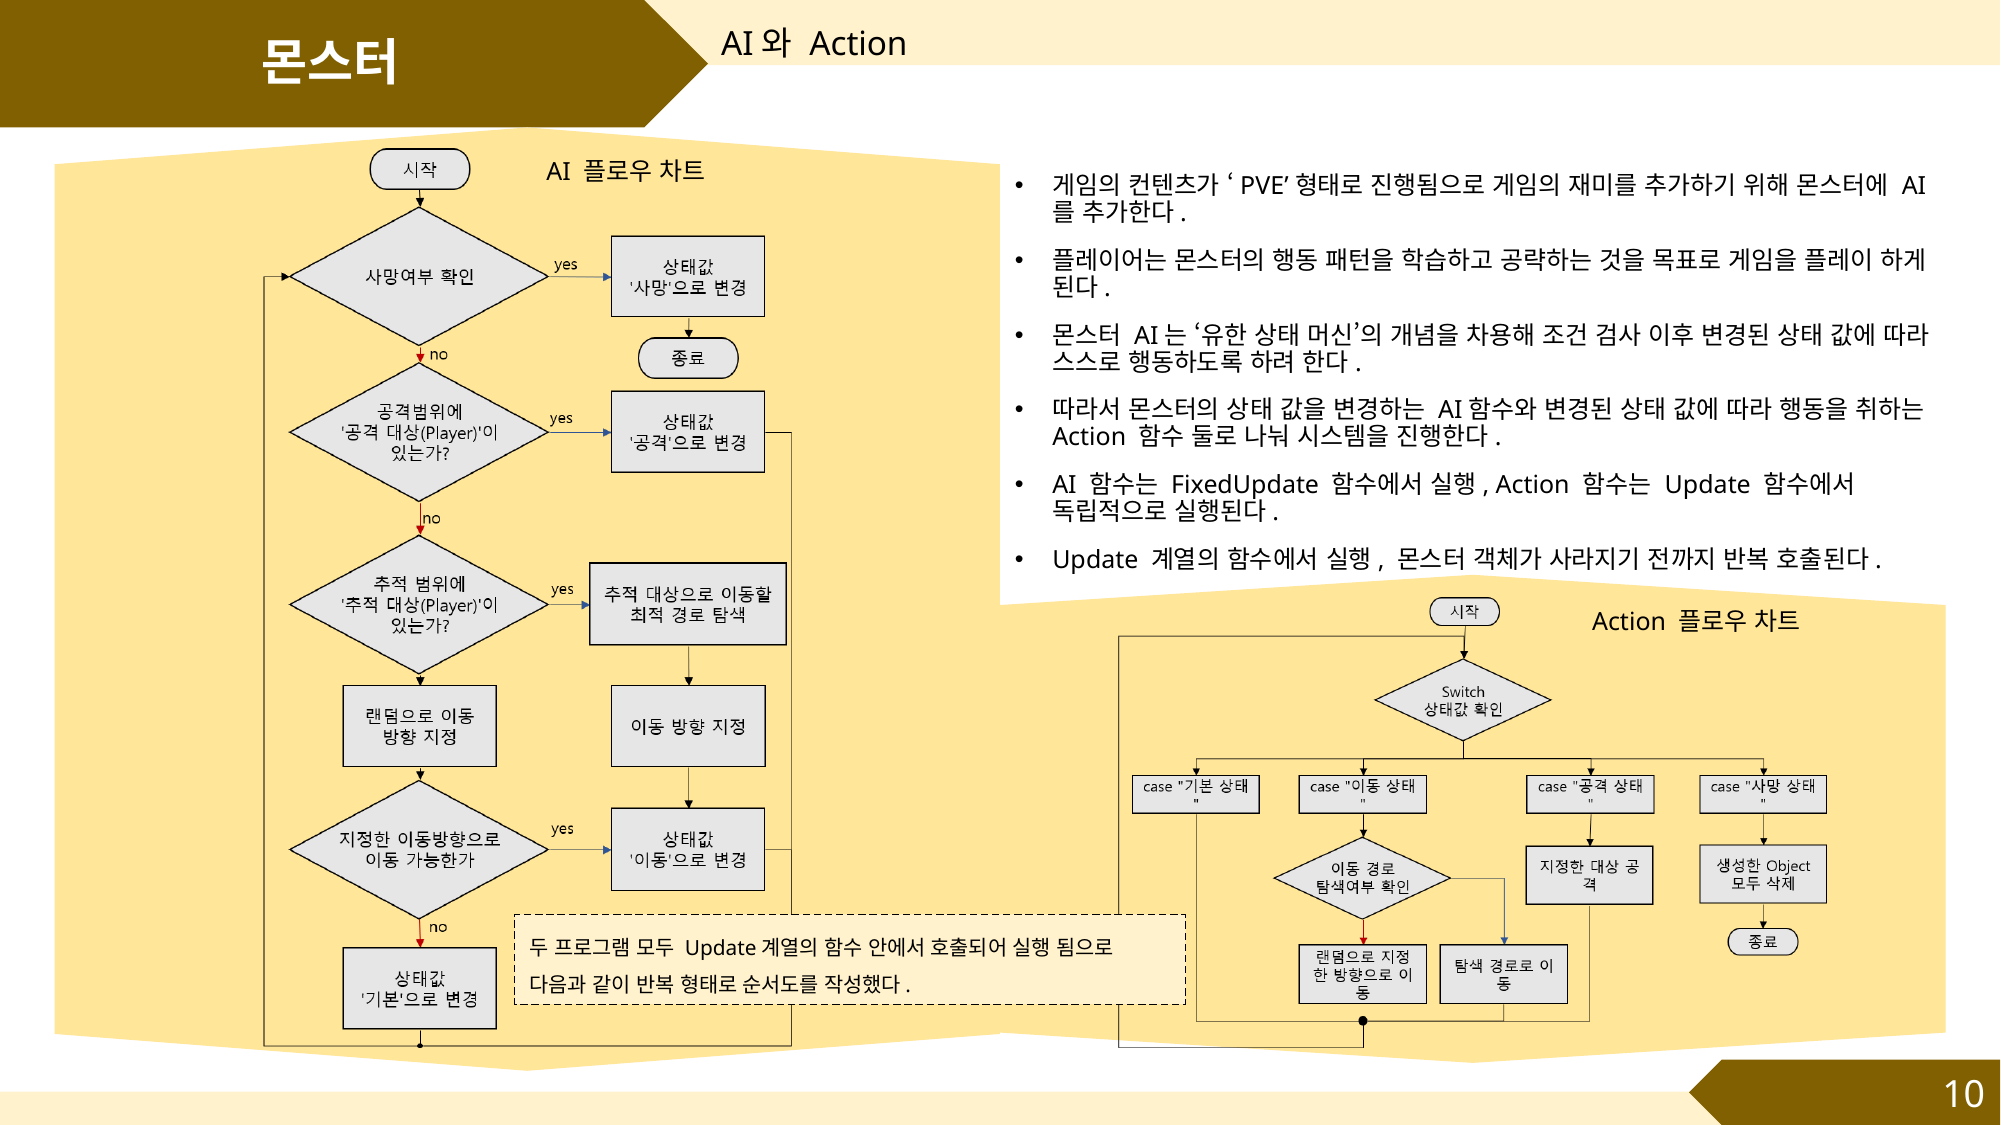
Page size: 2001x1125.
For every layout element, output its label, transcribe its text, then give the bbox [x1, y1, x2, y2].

list 게임의 컨텐츠가 ‘PVE’형태로 진행됨으로 게임의 재미를 추가하기 위해 몬스터에 AI를 추가한다. 플레이어는 몬스터의 행동 패턴을 학습하고 공략하는 것을 목표로 게임을 플레이 하게 된다. 몬스터 AI는 ‘유한 상태 머신’의 개념을 차용해 조건 검사 이후 변경된 상태 값에 따라 스스로 행동하도록 하려 한다. 따라서 몬스터의 상태 값을 변경하는 AI함수와 변경된 상태 값에 따라 행동을 취하는 Action 함수 둘로 나눠 시스템을 진행한다. AI 함수는 FixedUpdate 함수에서 실행, Action 함수는 Update 함수에서 독립적으로 실행된다. Update 계열의 함수에서 실행, 몬스터 객체가 사라지기 전까지 반복 호출된다. [999, 148, 1946, 599]
text_box 두 프로그램 모두 Update계열의 함수 안에서 호출되어 실행 됨으로 다음과 같이 반복 형태로 순서도를 작성했다. [792, 914, 1118, 1005]
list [263, 148, 792, 1048]
title 몬스터 [17, 0, 644, 128]
slide_number 10 [1725, 1062, 2000, 1123]
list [1118, 597, 1827, 1048]
list AI와 Action [706, 0, 1946, 65]
